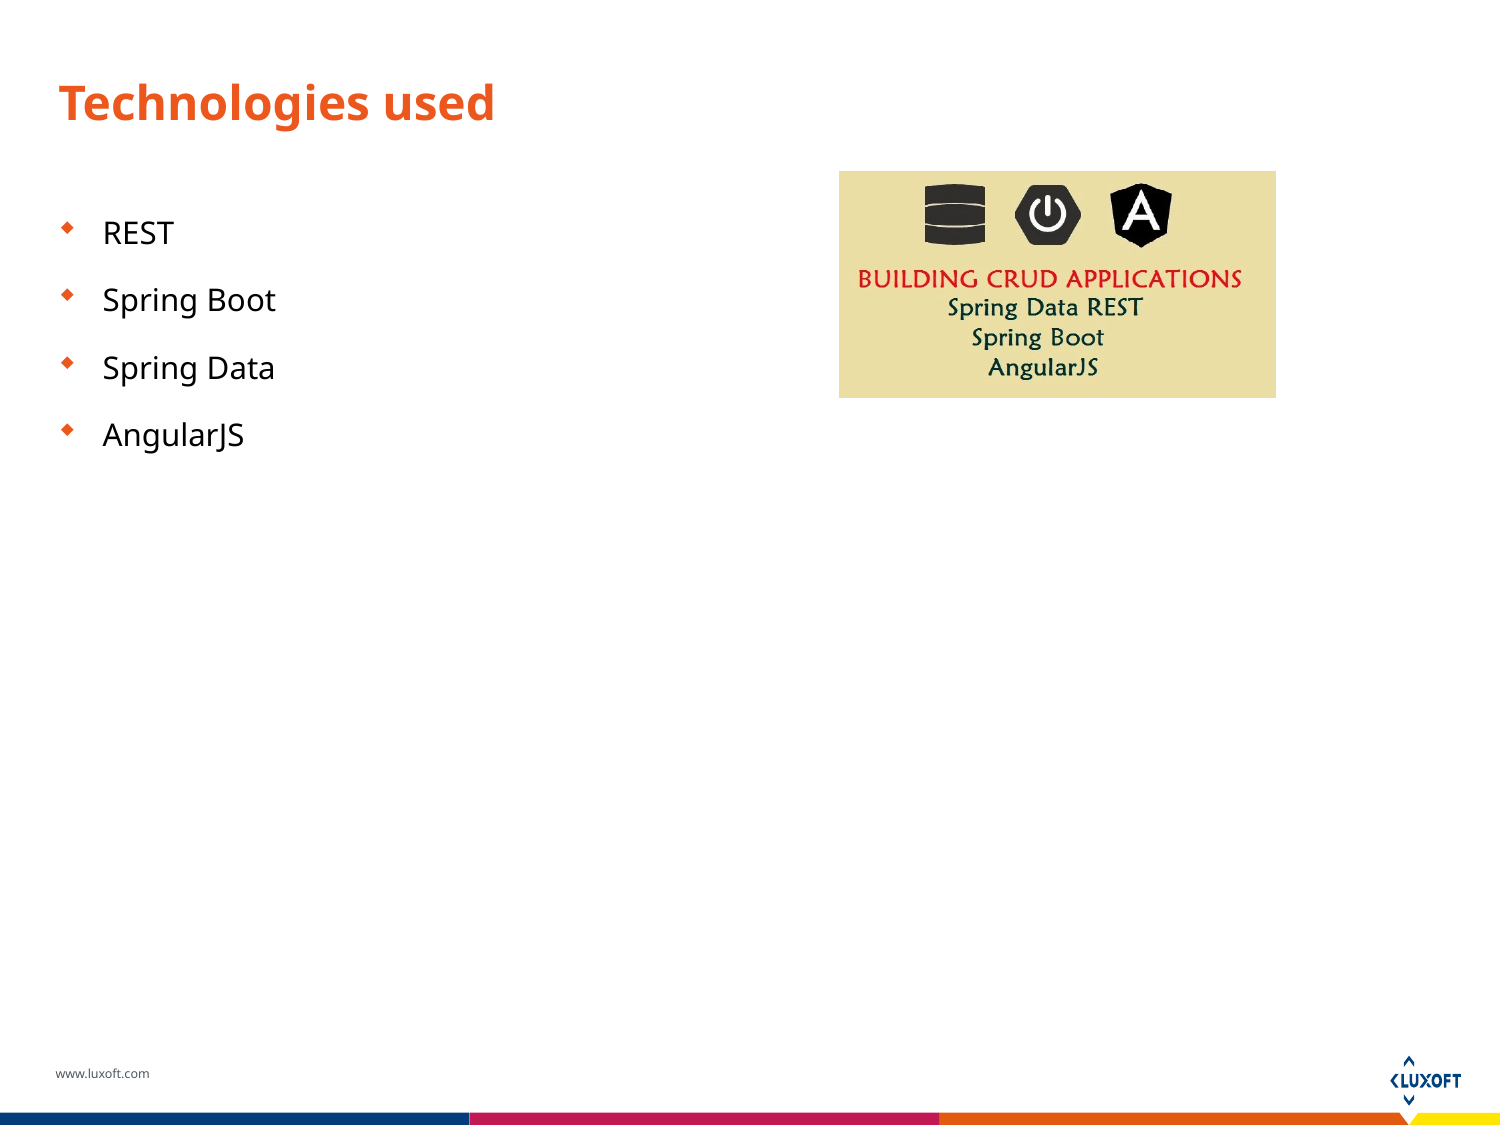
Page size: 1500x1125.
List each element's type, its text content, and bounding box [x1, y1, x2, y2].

title Technologies used [47, 59, 1457, 143]
list REST Spring Boot Spring Data AngularJS [47, 196, 1457, 1014]
picture [839, 171, 1276, 398]
